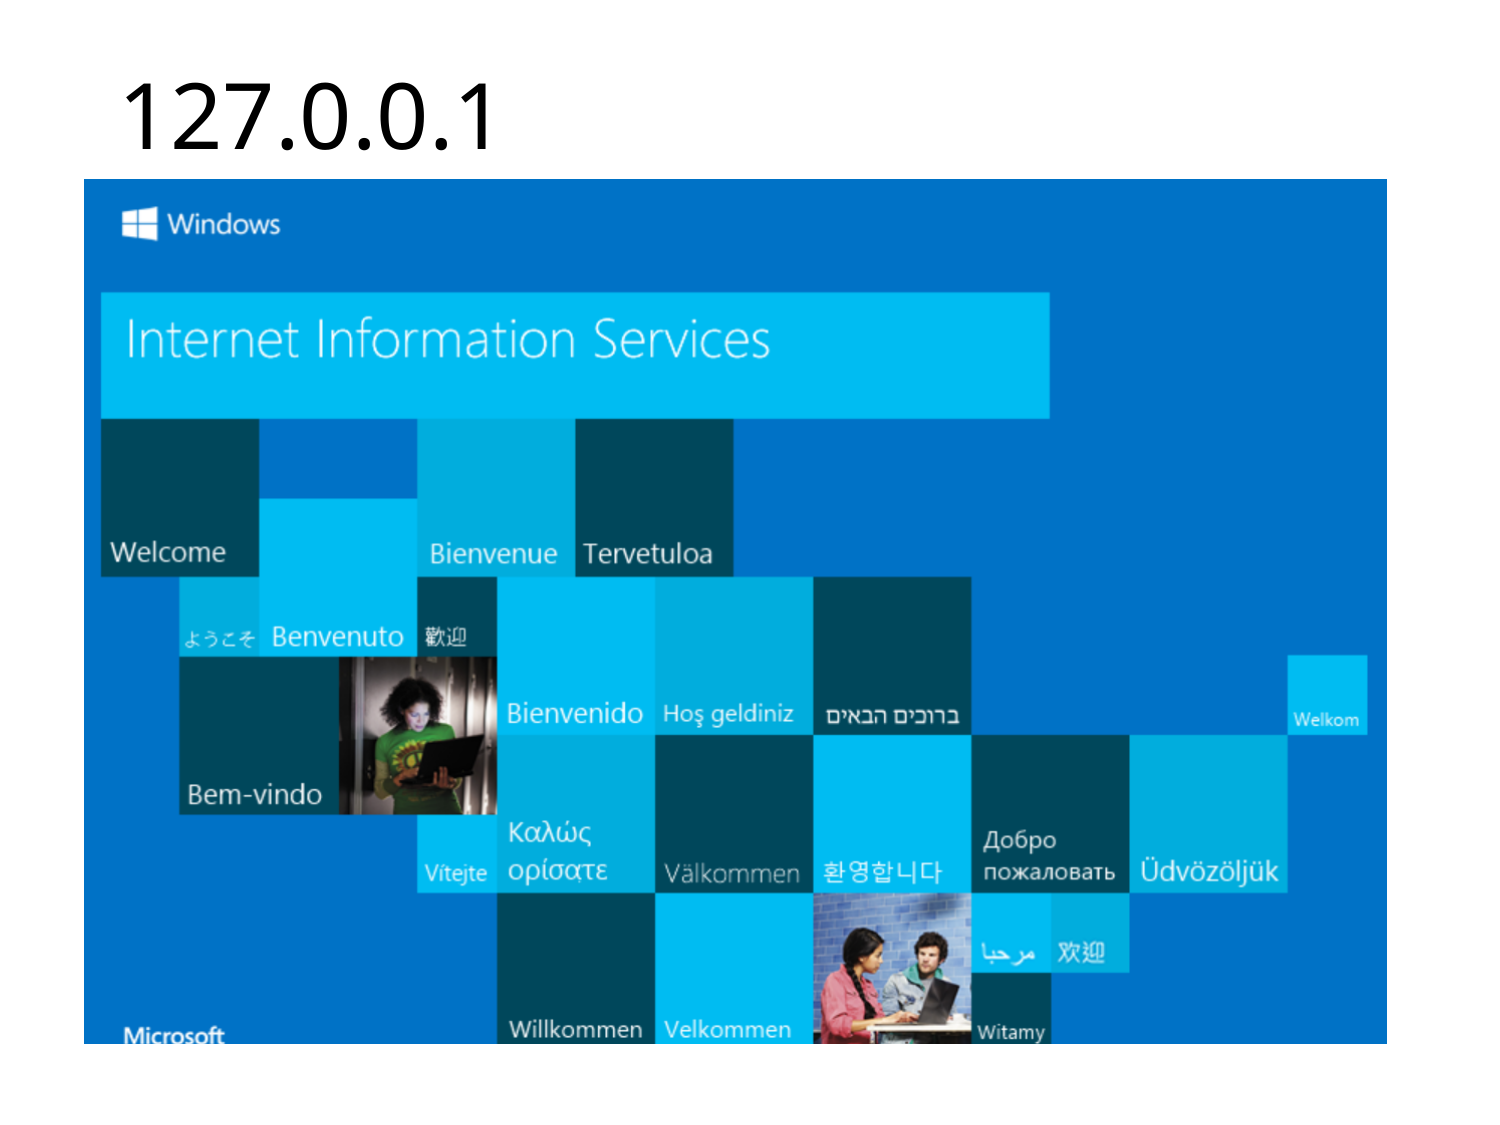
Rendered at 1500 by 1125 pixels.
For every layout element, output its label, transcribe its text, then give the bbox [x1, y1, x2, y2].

title 127.0.0.1 [103, 59, 569, 179]
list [84, 179, 1387, 1044]
